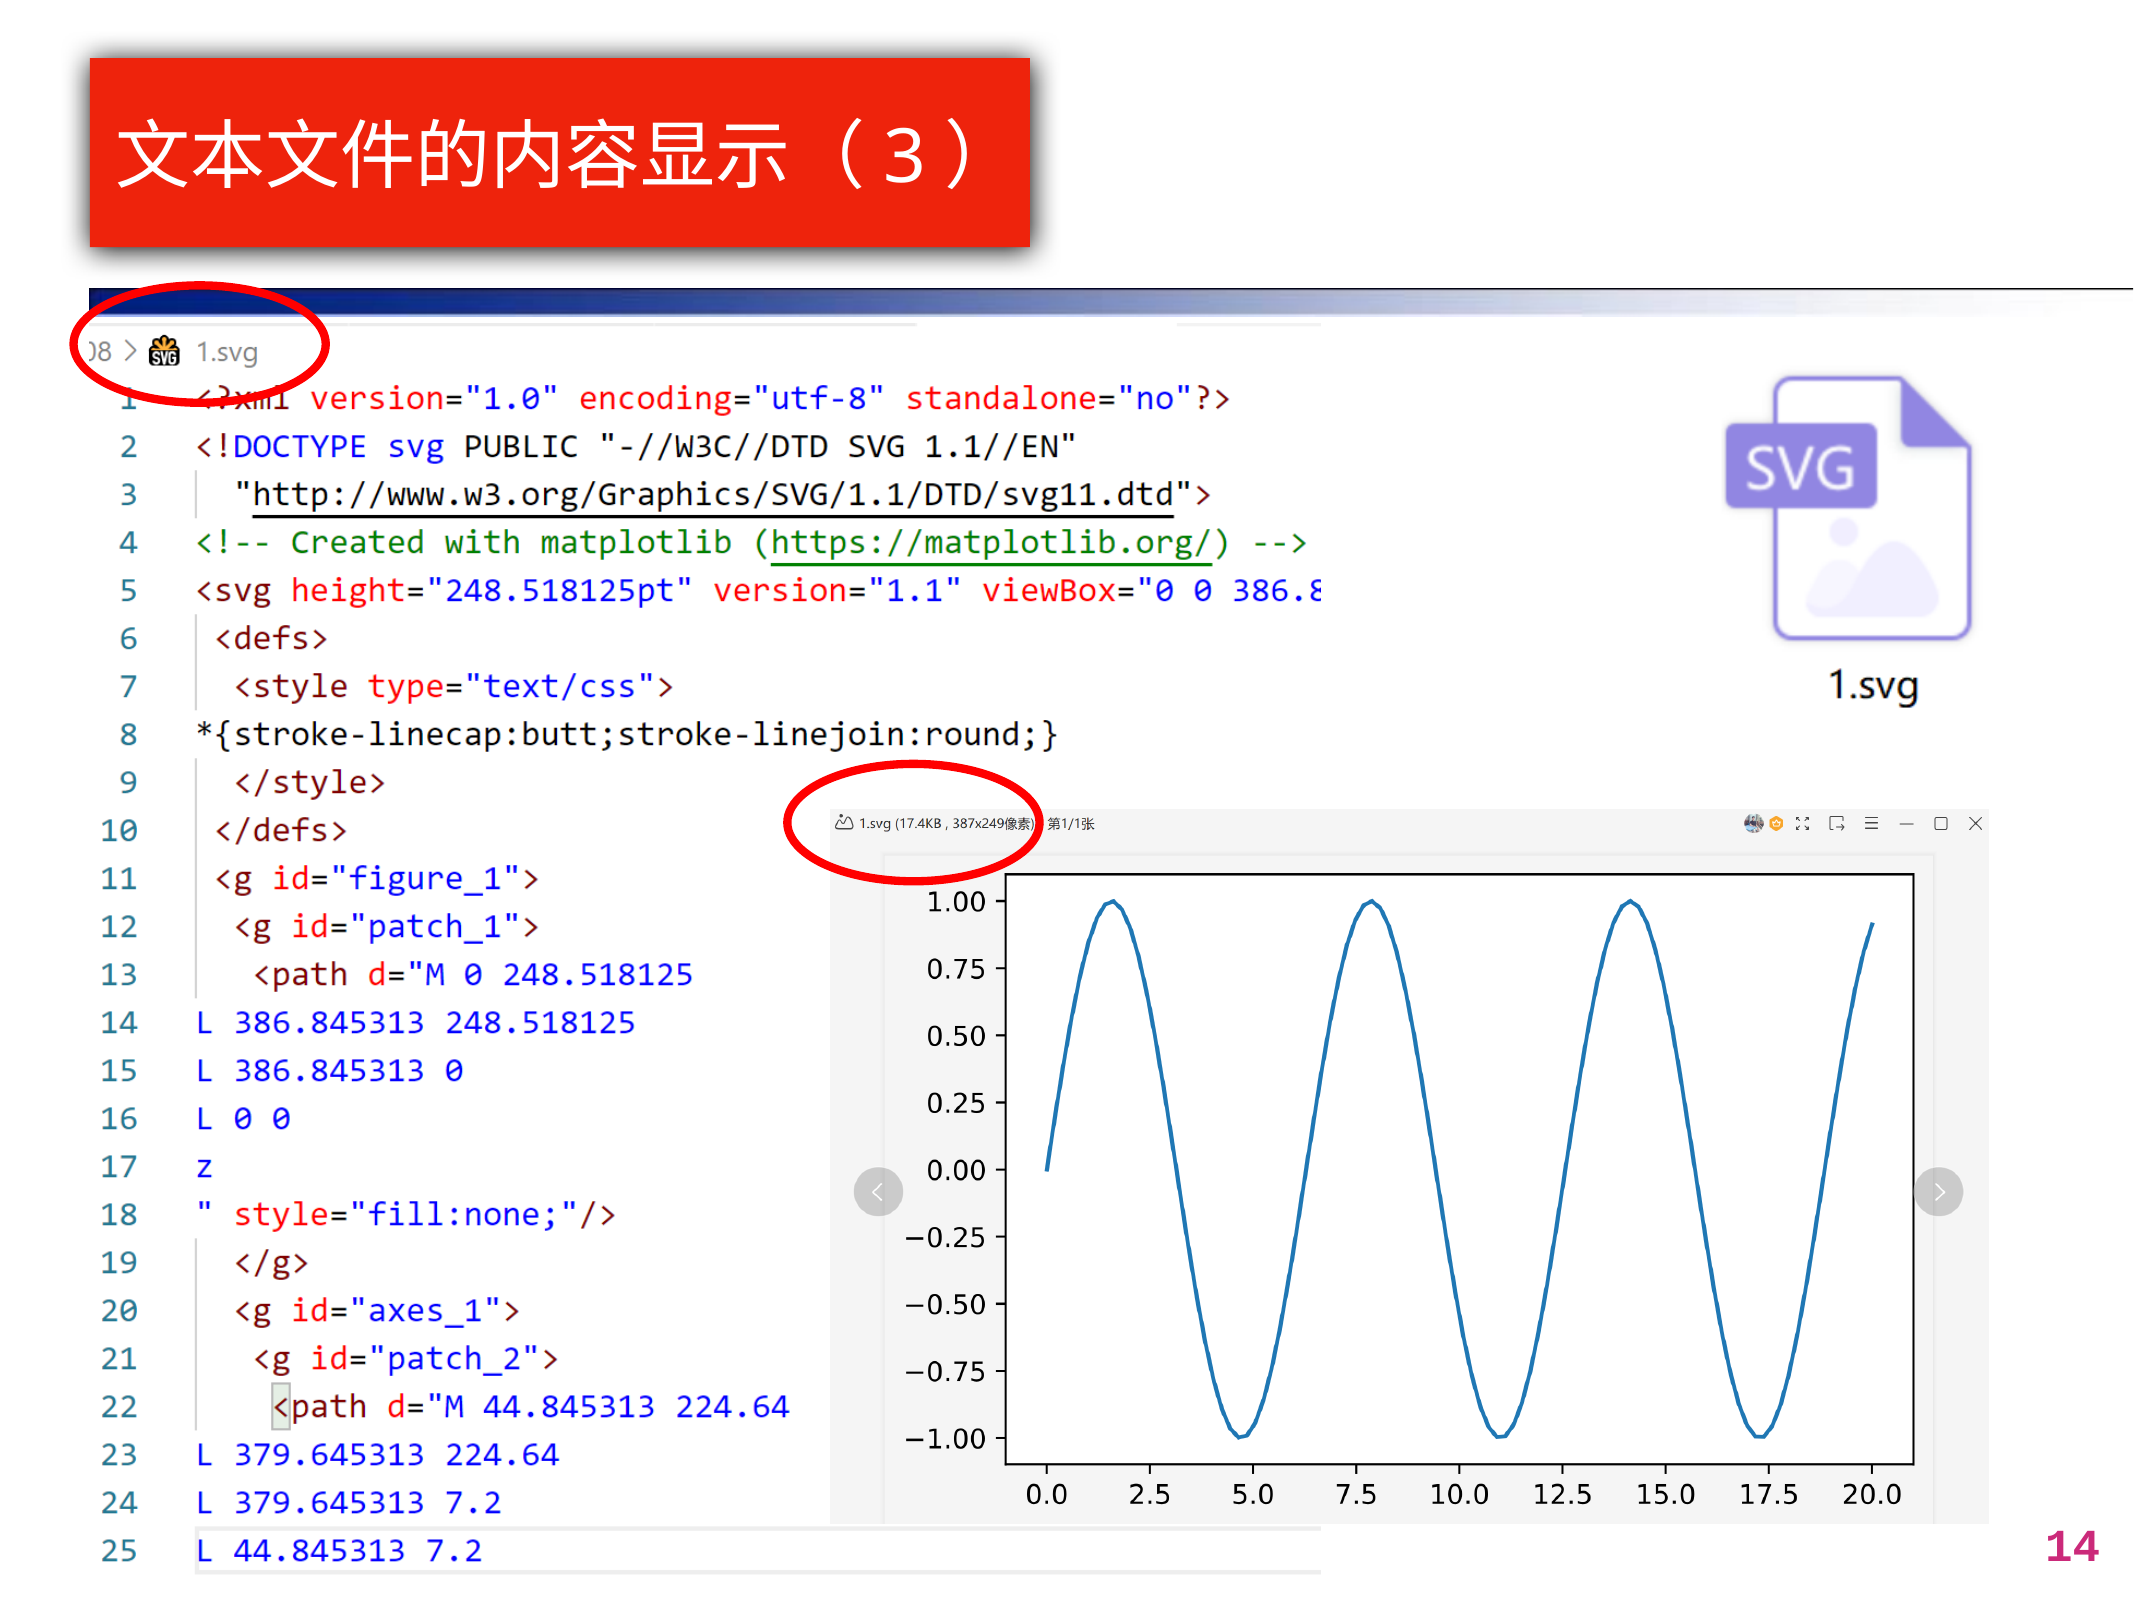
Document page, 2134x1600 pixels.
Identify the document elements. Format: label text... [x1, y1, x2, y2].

slide_number 14 [2031, 1504, 2112, 1582]
picture [244, 288, 2134, 317]
title 文本文件的内容显示（3） [89, 57, 1031, 248]
picture [1714, 358, 2033, 711]
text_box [787, 763, 1989, 1525]
text_box [73, 285, 318, 373]
picture [89, 288, 155, 315]
picture [89, 323, 1321, 1581]
